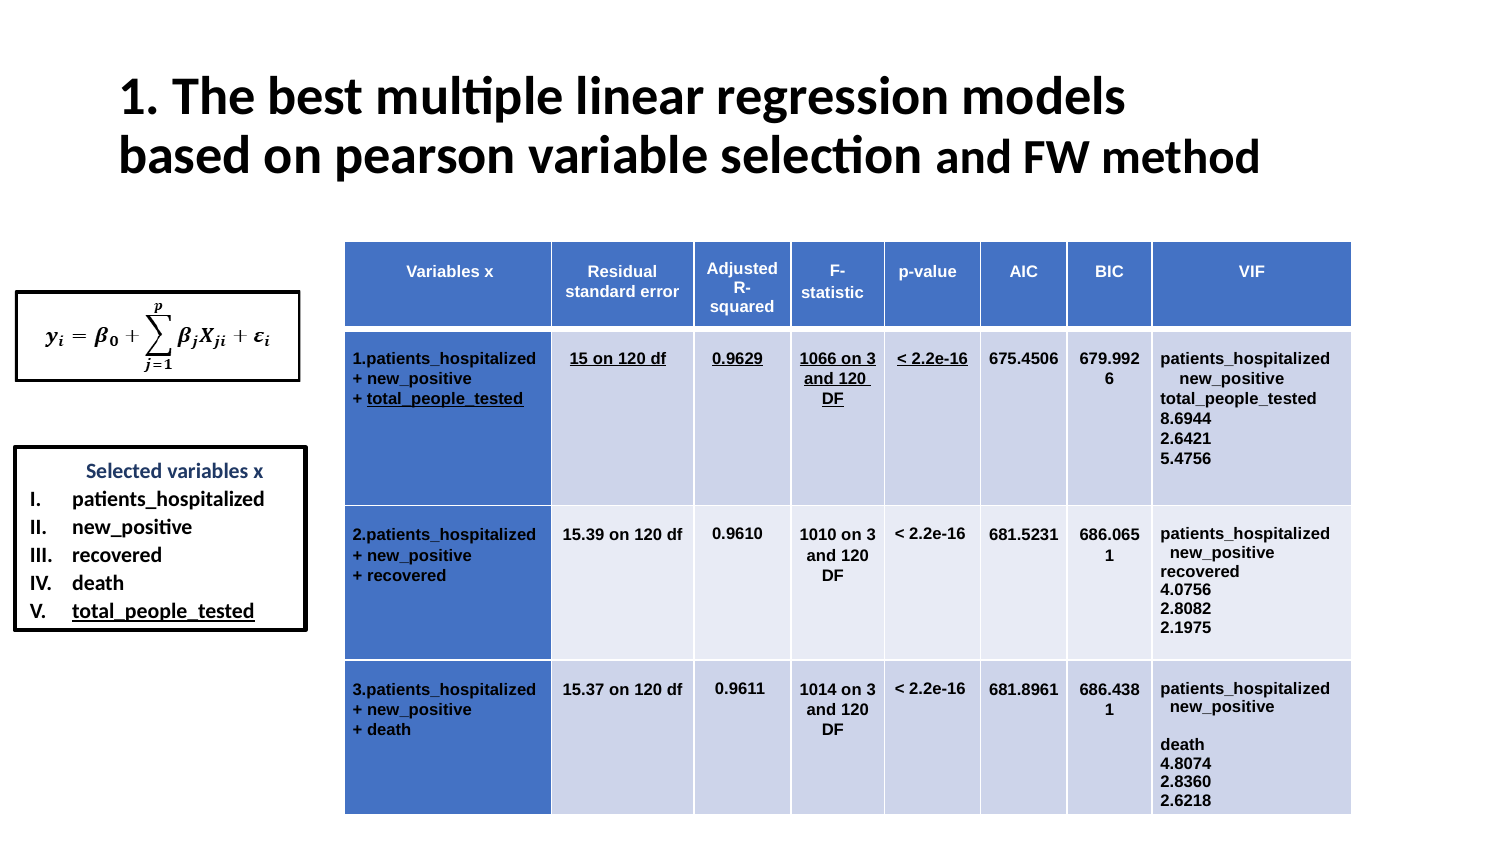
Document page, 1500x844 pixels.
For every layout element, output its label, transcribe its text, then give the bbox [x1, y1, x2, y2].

text_box Selected variables x patients_hospitalized new_positive recovered death total_people_tested [14, 447, 306, 631]
table_cell 15.37 on 120 df [552, 661, 693, 814]
table_cell 686.4381 [1068, 661, 1151, 814]
table_cell 3.patients_hospitalized + new_positive + death [345, 661, 551, 814]
table_cell 1066 on 3 and 120 DF [792, 332, 884, 505]
table_cell patients_hospitalized new_positive total_people_tested 8.6944 2.6421 5.4756 [1153, 332, 1351, 505]
table_header F-statistic [792, 242, 884, 326]
table_header p-value [885, 242, 980, 326]
table_cell 675.4506 [981, 332, 1066, 505]
table_cell 0.9629 [695, 332, 790, 505]
table_cell 686.0651 [1068, 506, 1151, 659]
title 1. The best multiple linear regression models based on pearson variable selection and FW method [103, 44, 1397, 208]
table_cell < 2.2e-16 [885, 661, 980, 814]
table_cell 1.patients_hospitalized + new_positive + total_people_tested [345, 332, 551, 505]
table_cell < 2.2e-16 [885, 506, 980, 659]
table_cell < 2.2e-16 [885, 332, 980, 505]
table_header BIC [1068, 242, 1151, 326]
table_cell 0.9610 [695, 506, 790, 659]
table_cell 1014 on 3 and 120 DF [792, 661, 884, 814]
table_cell 1010 on 3 and 120 DF [792, 506, 884, 659]
table_cell patients_hospitalized new_positive recovered 4.0756 2.8082 2.1975 [1153, 506, 1351, 659]
table_header Residual standard error [552, 242, 693, 326]
table_header AIC [981, 242, 1066, 326]
table_cell 2.patients_hospitalized + new_positive + recovered [345, 506, 551, 659]
table_header VIF [1153, 242, 1351, 326]
table_cell 15 on 120 df [552, 332, 693, 505]
table_cell 681.8961 [981, 661, 1066, 814]
table_cell 0.9611 [695, 661, 790, 814]
table_cell 15.39 on 120 df [552, 506, 693, 659]
table_header Adjusted R-squared [695, 242, 790, 326]
text_box [14, 290, 301, 382]
table_header Variables x [345, 242, 551, 326]
table_cell 679.9926 [1068, 332, 1151, 505]
table_cell 681.5231 [981, 506, 1066, 659]
table_cell patients_hospitalized new_positive death 4.8074 2.8360 2.6218 [1153, 661, 1351, 814]
